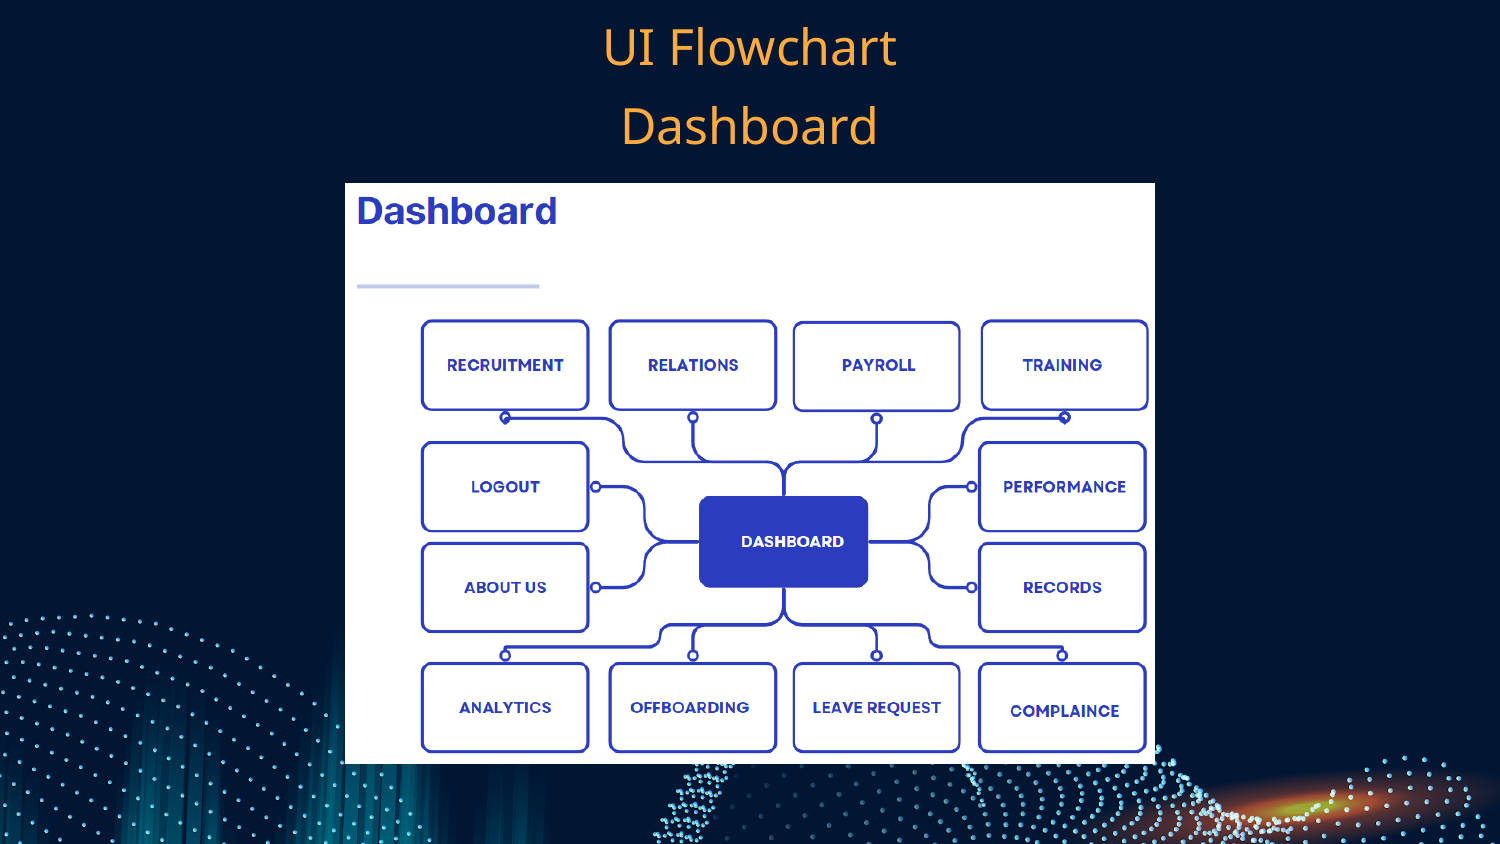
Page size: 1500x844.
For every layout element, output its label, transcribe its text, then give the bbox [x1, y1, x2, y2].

picture [161, 805, 167, 816]
picture [0, 0, 1500, 844]
text_box Dashboard [364, 79, 1136, 164]
title UI Flowchart [364, 0, 1136, 79]
